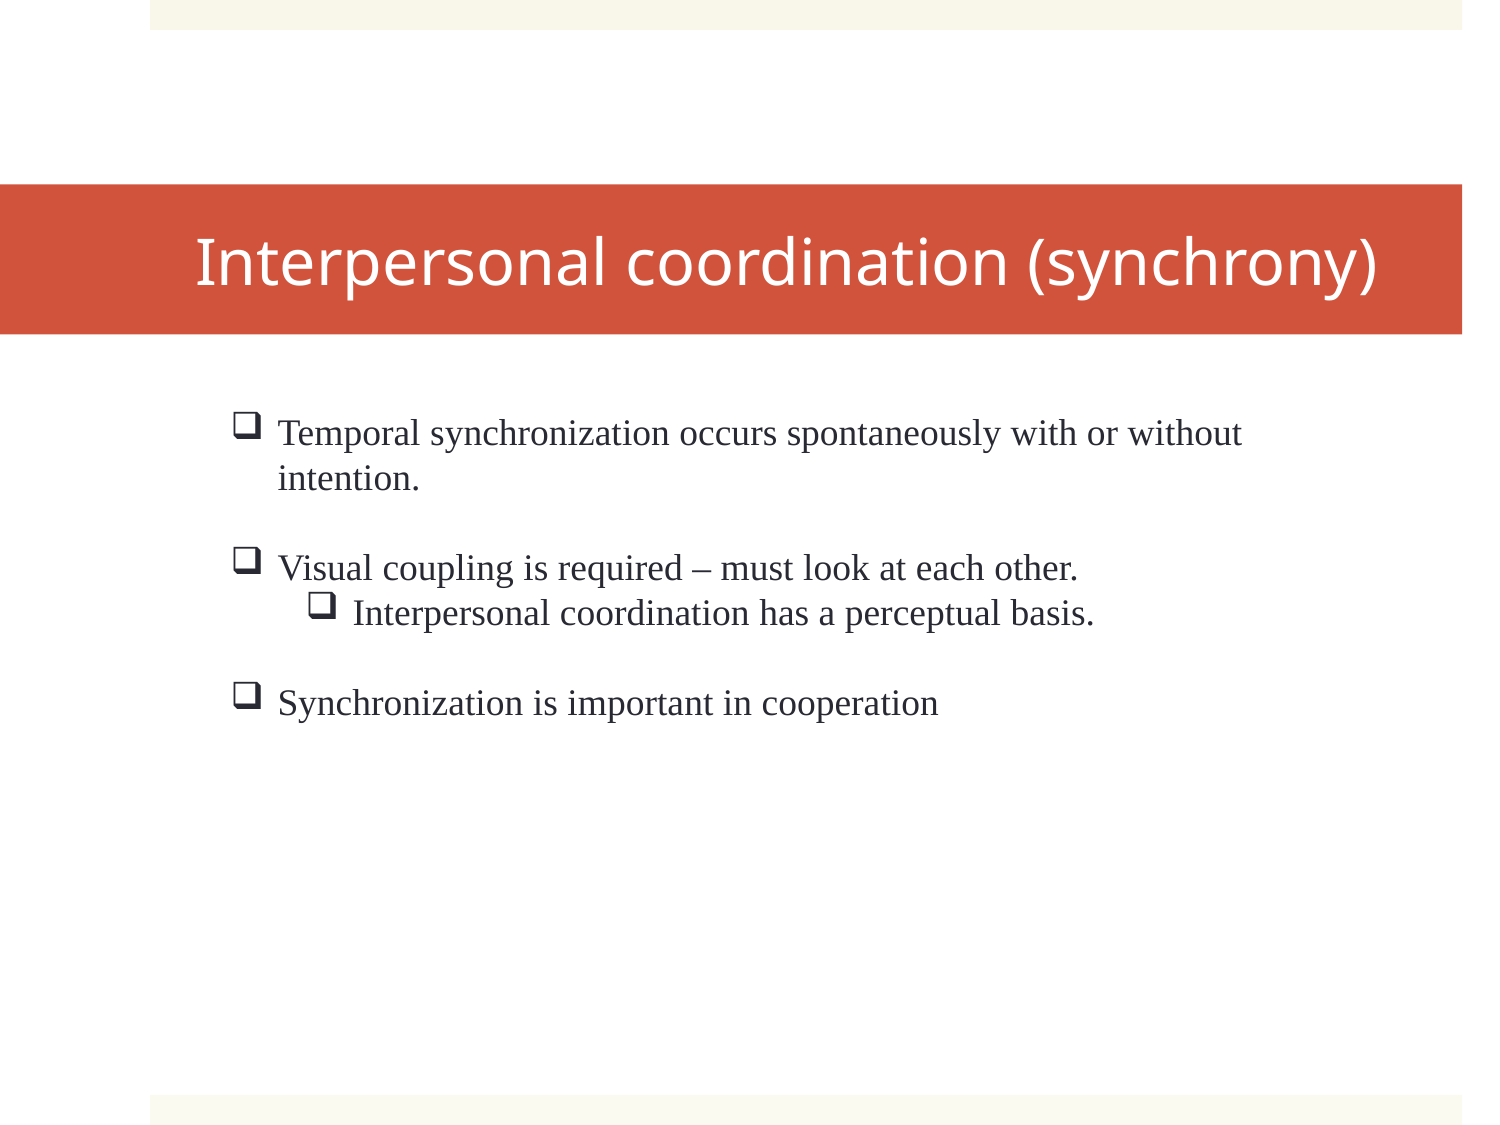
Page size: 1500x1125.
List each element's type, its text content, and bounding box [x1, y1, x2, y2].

text_box Temporal synchronization occurs spontaneously with or without intention. Visual coupling is required – must look at each other. Interpersonal coordination has a perceptual basis. Synchronization is important in cooperation [215, 400, 1314, 731]
title Interpersonal coordination (synchrony) [0, 184, 1463, 335]
